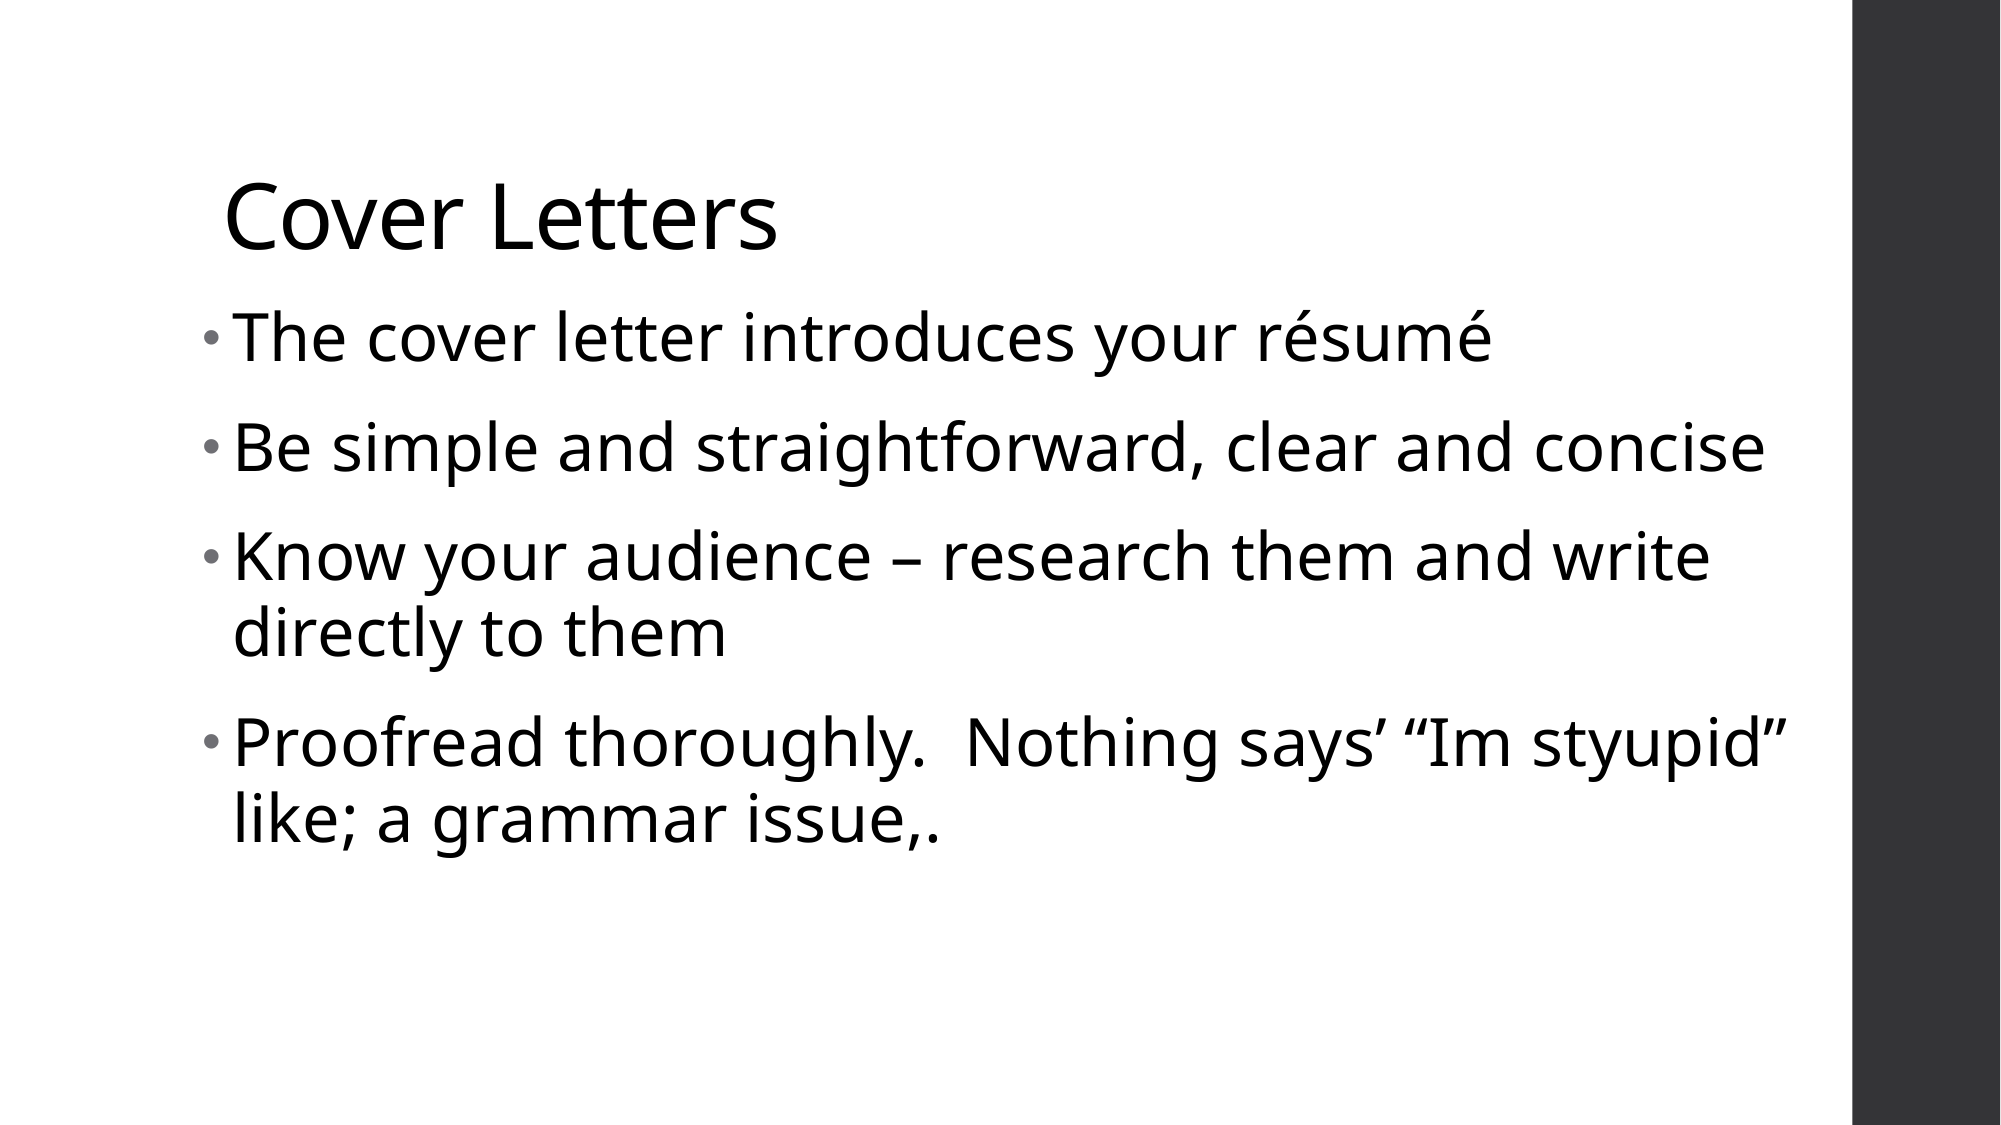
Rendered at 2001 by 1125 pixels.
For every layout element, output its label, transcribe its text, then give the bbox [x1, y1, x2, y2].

list The cover letter introduces your résumé Be simple and straightforward, clear and concise Know your audience – research them and write directly to them Proofread thoroughly. Nothing says’ “Im styupid” like; a grammar issue,. [187, 293, 1813, 1091]
title Cover Letters [206, 60, 1797, 278]
